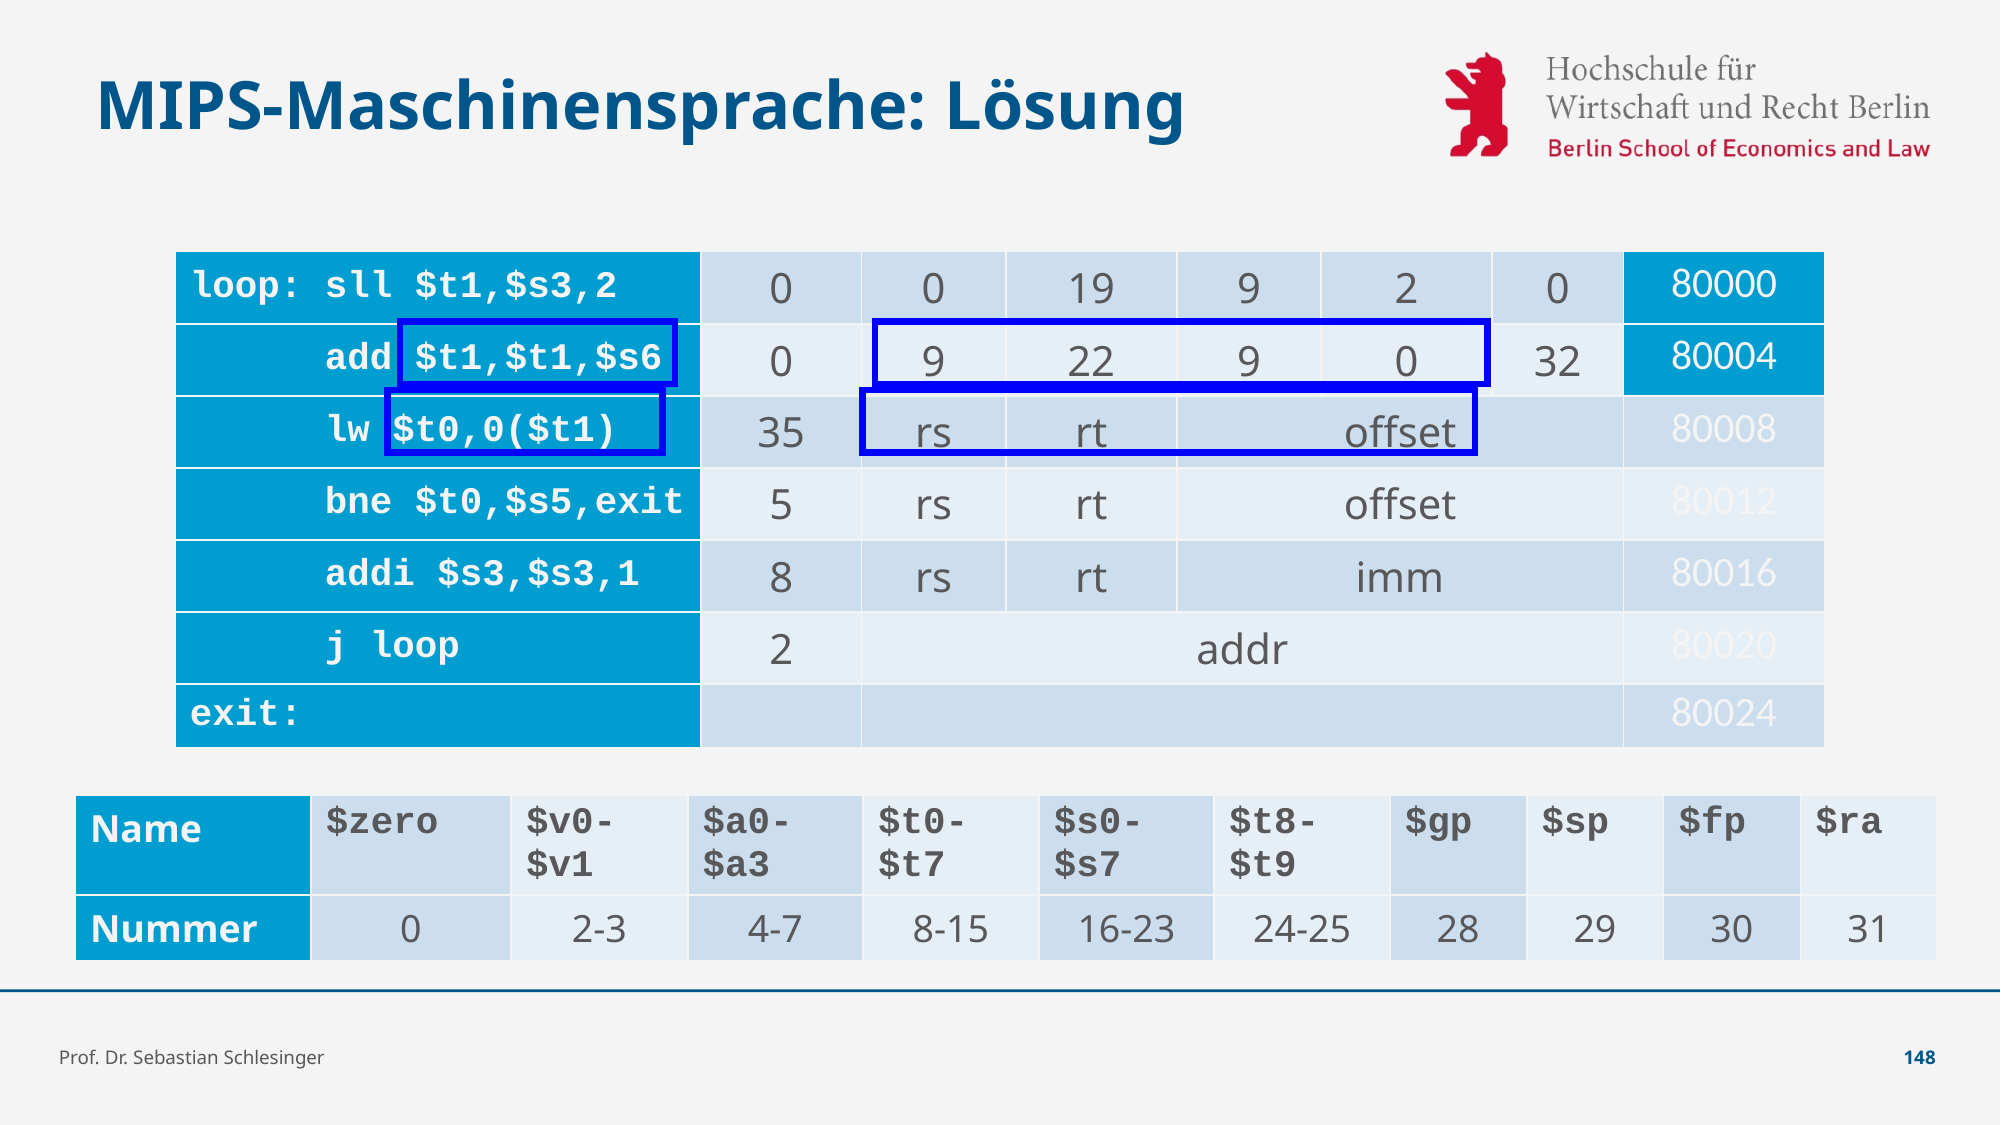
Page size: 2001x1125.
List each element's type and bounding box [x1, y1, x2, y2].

table_header [1040, 796, 1213, 894]
table_cell [1801, 896, 1936, 960]
table_cell [1007, 541, 1176, 611]
table_cell [702, 613, 861, 683]
table_cell [702, 397, 861, 467]
text_box [386, 389, 664, 454]
table_cell [76, 896, 310, 960]
table_cell [862, 541, 1005, 611]
table_cell [1007, 469, 1176, 539]
table_header [1801, 796, 1936, 894]
title [63, 56, 1314, 151]
text_box [399, 320, 676, 385]
table_header [1007, 252, 1176, 320]
table_cell [862, 454, 1005, 467]
text_box [874, 320, 1488, 385]
table_cell [1178, 541, 1623, 611]
table_cell [702, 541, 861, 611]
table_cell [176, 613, 700, 683]
table_cell [862, 469, 1005, 539]
table_cell [1322, 325, 1491, 395]
table_cell [1007, 385, 1176, 389]
table_cell [862, 613, 1623, 683]
picture [1434, 49, 1937, 165]
table_cell [1528, 896, 1663, 960]
table_header [512, 796, 687, 894]
slide_number [1805, 1012, 1941, 1072]
table_header [1493, 252, 1623, 323]
table_cell [176, 469, 700, 539]
table_cell [1624, 325, 1824, 395]
table_cell [864, 896, 1038, 960]
table_cell [176, 397, 700, 467]
table_cell [1624, 469, 1824, 539]
table_cell [1624, 613, 1824, 683]
table_header [176, 252, 700, 323]
table_header [1178, 252, 1320, 320]
table_cell [702, 325, 861, 395]
table_cell [1007, 454, 1176, 467]
table_cell [1040, 896, 1213, 960]
table_cell [176, 685, 700, 747]
table_cell [176, 541, 700, 611]
table_cell [176, 325, 700, 395]
table_header [1624, 252, 1824, 323]
table_cell [862, 325, 1005, 389]
table_cell [1391, 896, 1526, 960]
table_header [1528, 796, 1663, 894]
table_cell [1178, 397, 1623, 467]
table_cell [702, 469, 861, 539]
table_header [1391, 796, 1526, 894]
table_cell [1178, 469, 1623, 539]
table_header [1215, 796, 1389, 894]
table_cell [862, 685, 1623, 747]
table_cell [1624, 397, 1824, 467]
table_cell [1664, 896, 1800, 960]
table_cell [1493, 325, 1623, 395]
table_cell [512, 896, 687, 960]
table_cell [1624, 541, 1824, 611]
table_cell [1624, 685, 1824, 747]
table_header [864, 796, 1038, 894]
table_header [702, 252, 861, 323]
table_header [1322, 252, 1491, 323]
table_header [312, 796, 510, 894]
table_header [689, 796, 862, 894]
table_cell [1215, 896, 1389, 960]
table_cell [312, 896, 510, 960]
table_header [1664, 796, 1800, 894]
table_cell [689, 896, 862, 960]
text_box [861, 389, 1476, 454]
table_header [76, 796, 310, 894]
footer [58, 1012, 1440, 1072]
table_header [862, 252, 1005, 323]
table_cell [702, 685, 861, 747]
table_cell [1178, 385, 1320, 389]
